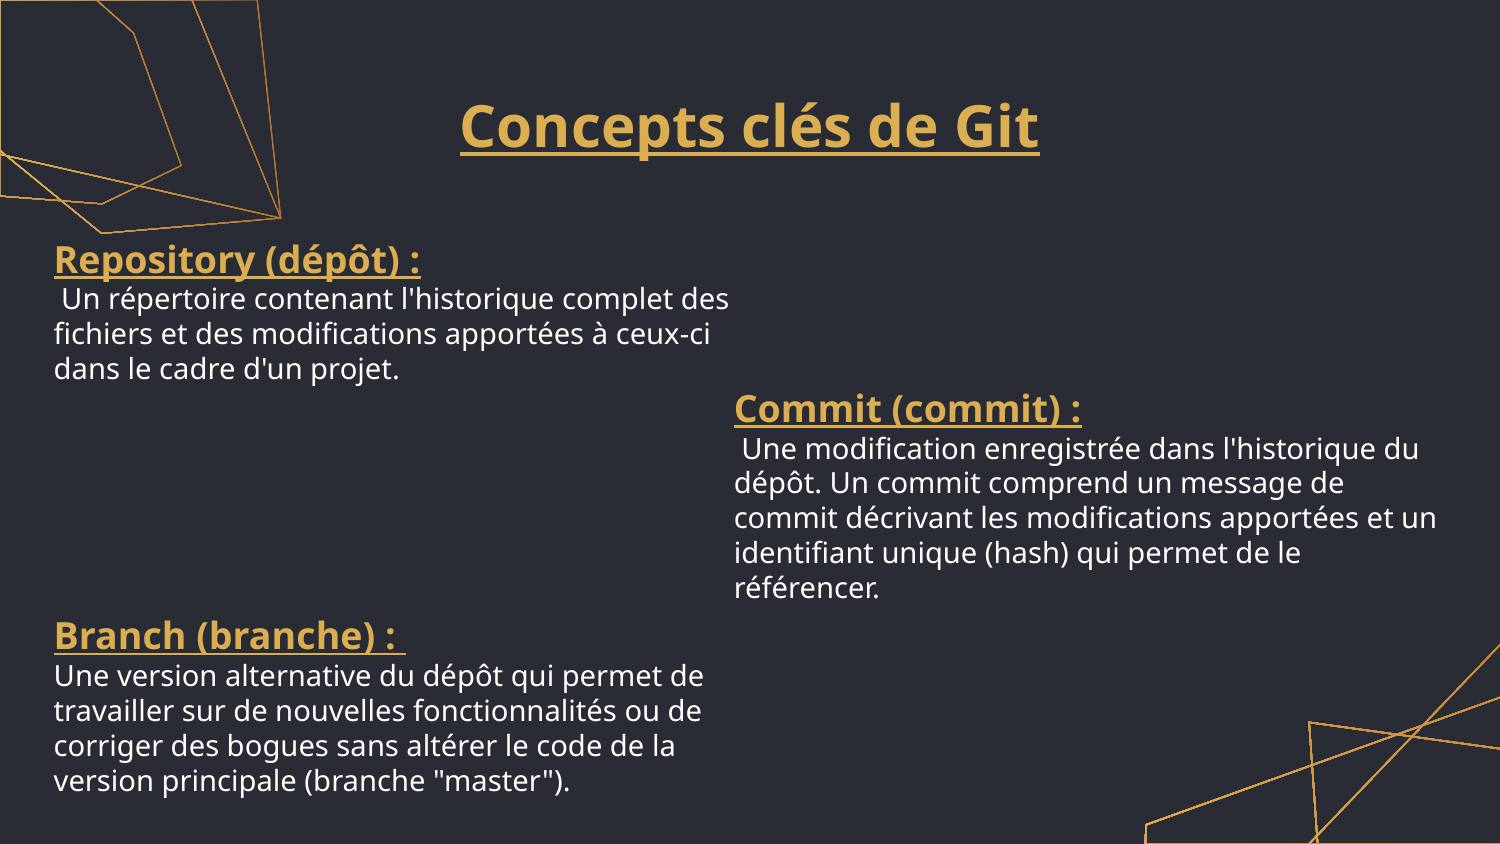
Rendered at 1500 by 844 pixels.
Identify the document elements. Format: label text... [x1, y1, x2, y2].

text_box Commit (commit) : Une modification enregistrée dans l'historique du dépôt. Un commit comprend un message de commit décrivant les modifications apportées et un identifiant unique (hash) qui permet de le référencer. [719, 377, 1469, 613]
text_box Repository (dépôt) : Un répertoire contenant l'historique complet des fichiers et des modifications apportées à ceux-ci dans le cadre d'un projet. [38, 228, 789, 393]
text_box Branch (branche) : Une version alternative du dépôt qui permet de travailler sur de nouvelles fonctionnalités ou de corriger des bogues sans altérer le code de la version principale (branche "master"). [38, 604, 789, 805]
title Concepts clés de Git [327, 88, 1173, 160]
